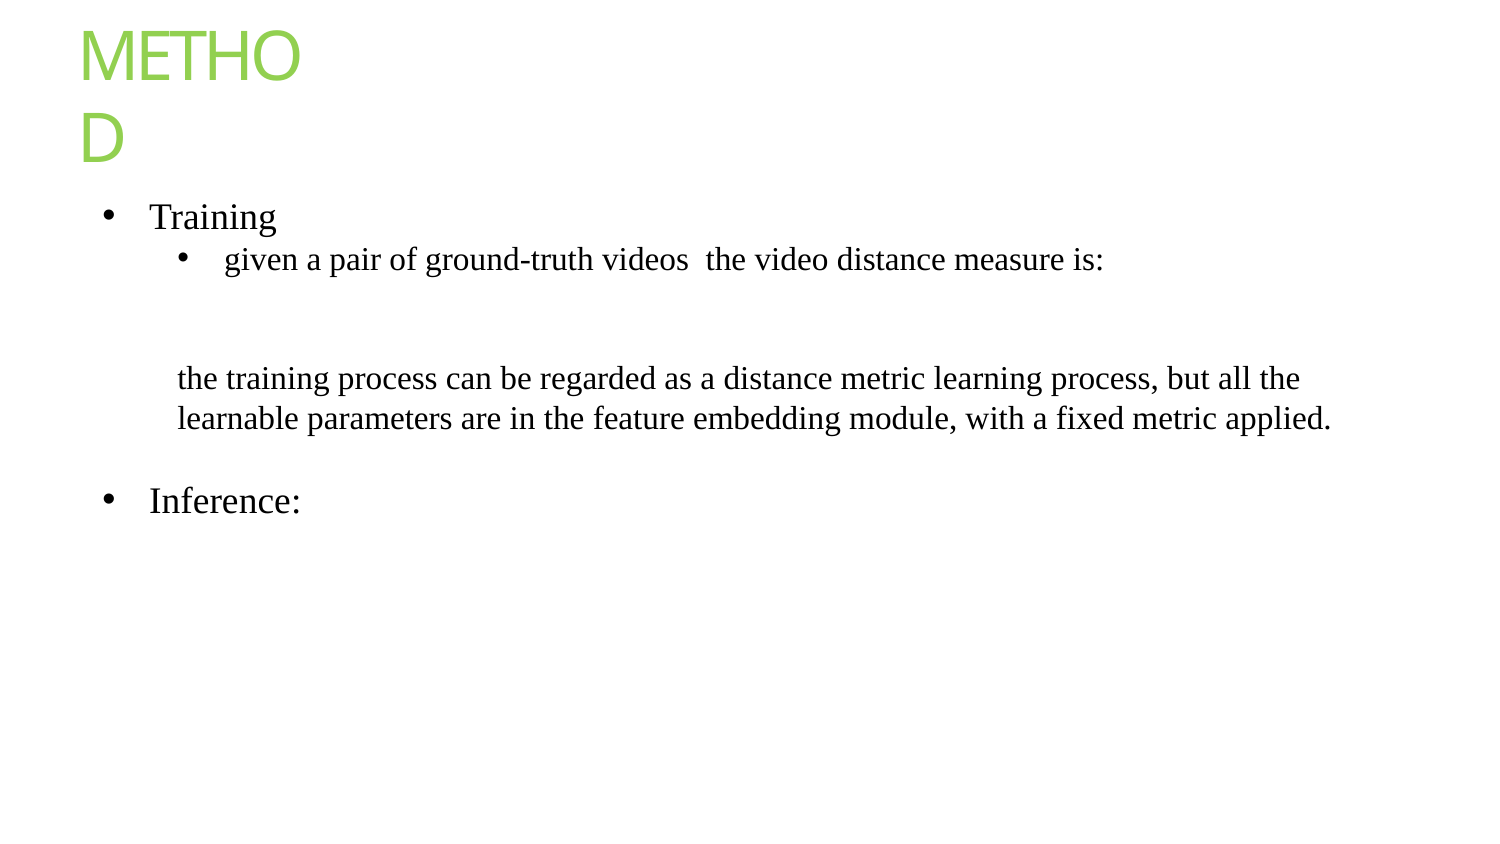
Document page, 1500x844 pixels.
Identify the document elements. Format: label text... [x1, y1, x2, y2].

title METHOD [75, 9, 325, 177]
